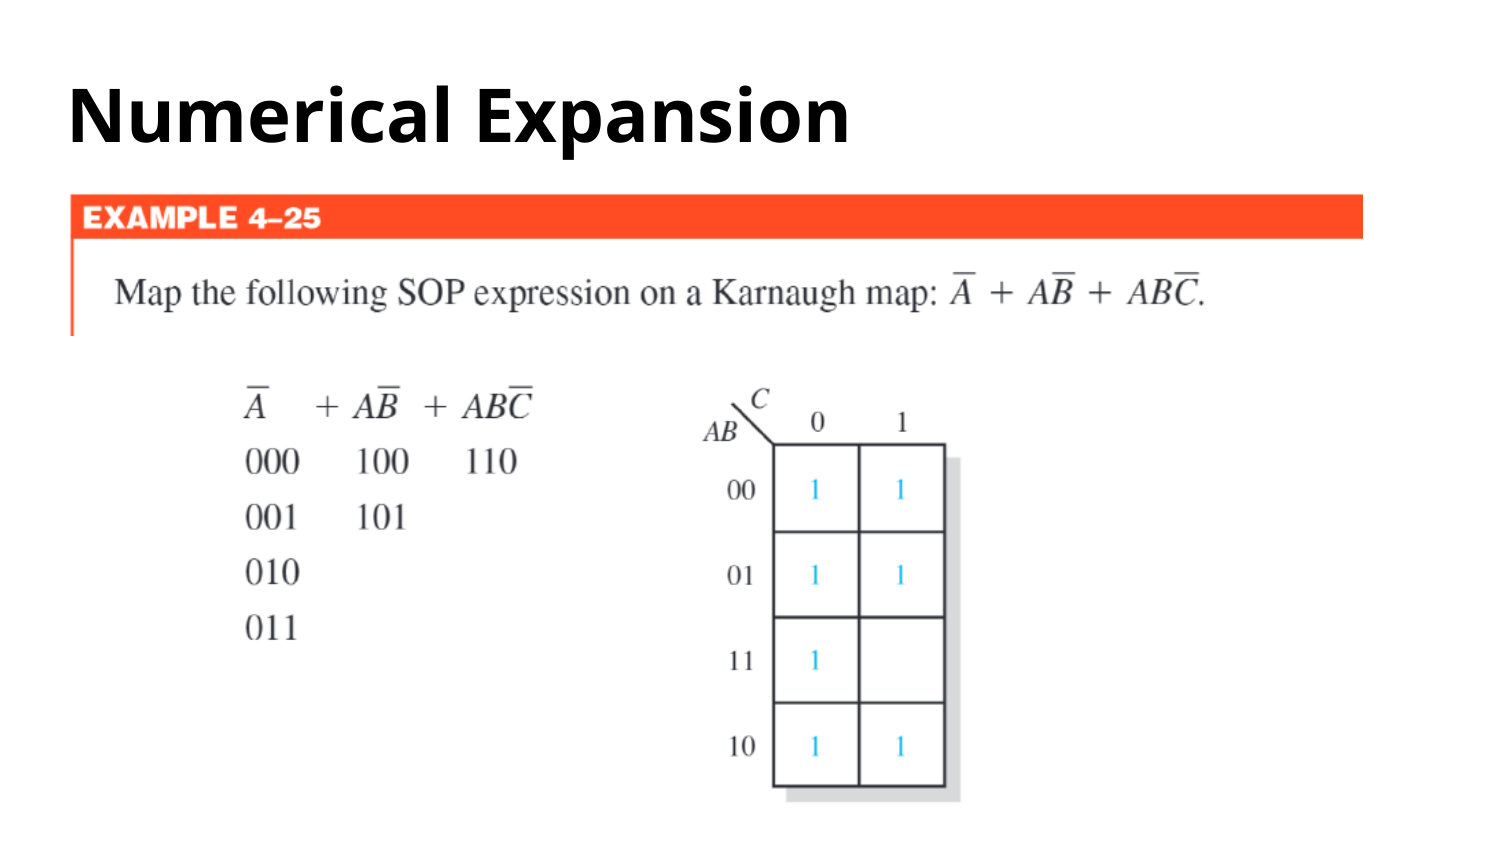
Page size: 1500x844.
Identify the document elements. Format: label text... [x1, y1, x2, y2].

picture [686, 363, 1011, 806]
title Numerical Expansion [51, 48, 1449, 180]
picture [57, 185, 1364, 336]
picture [206, 363, 561, 656]
